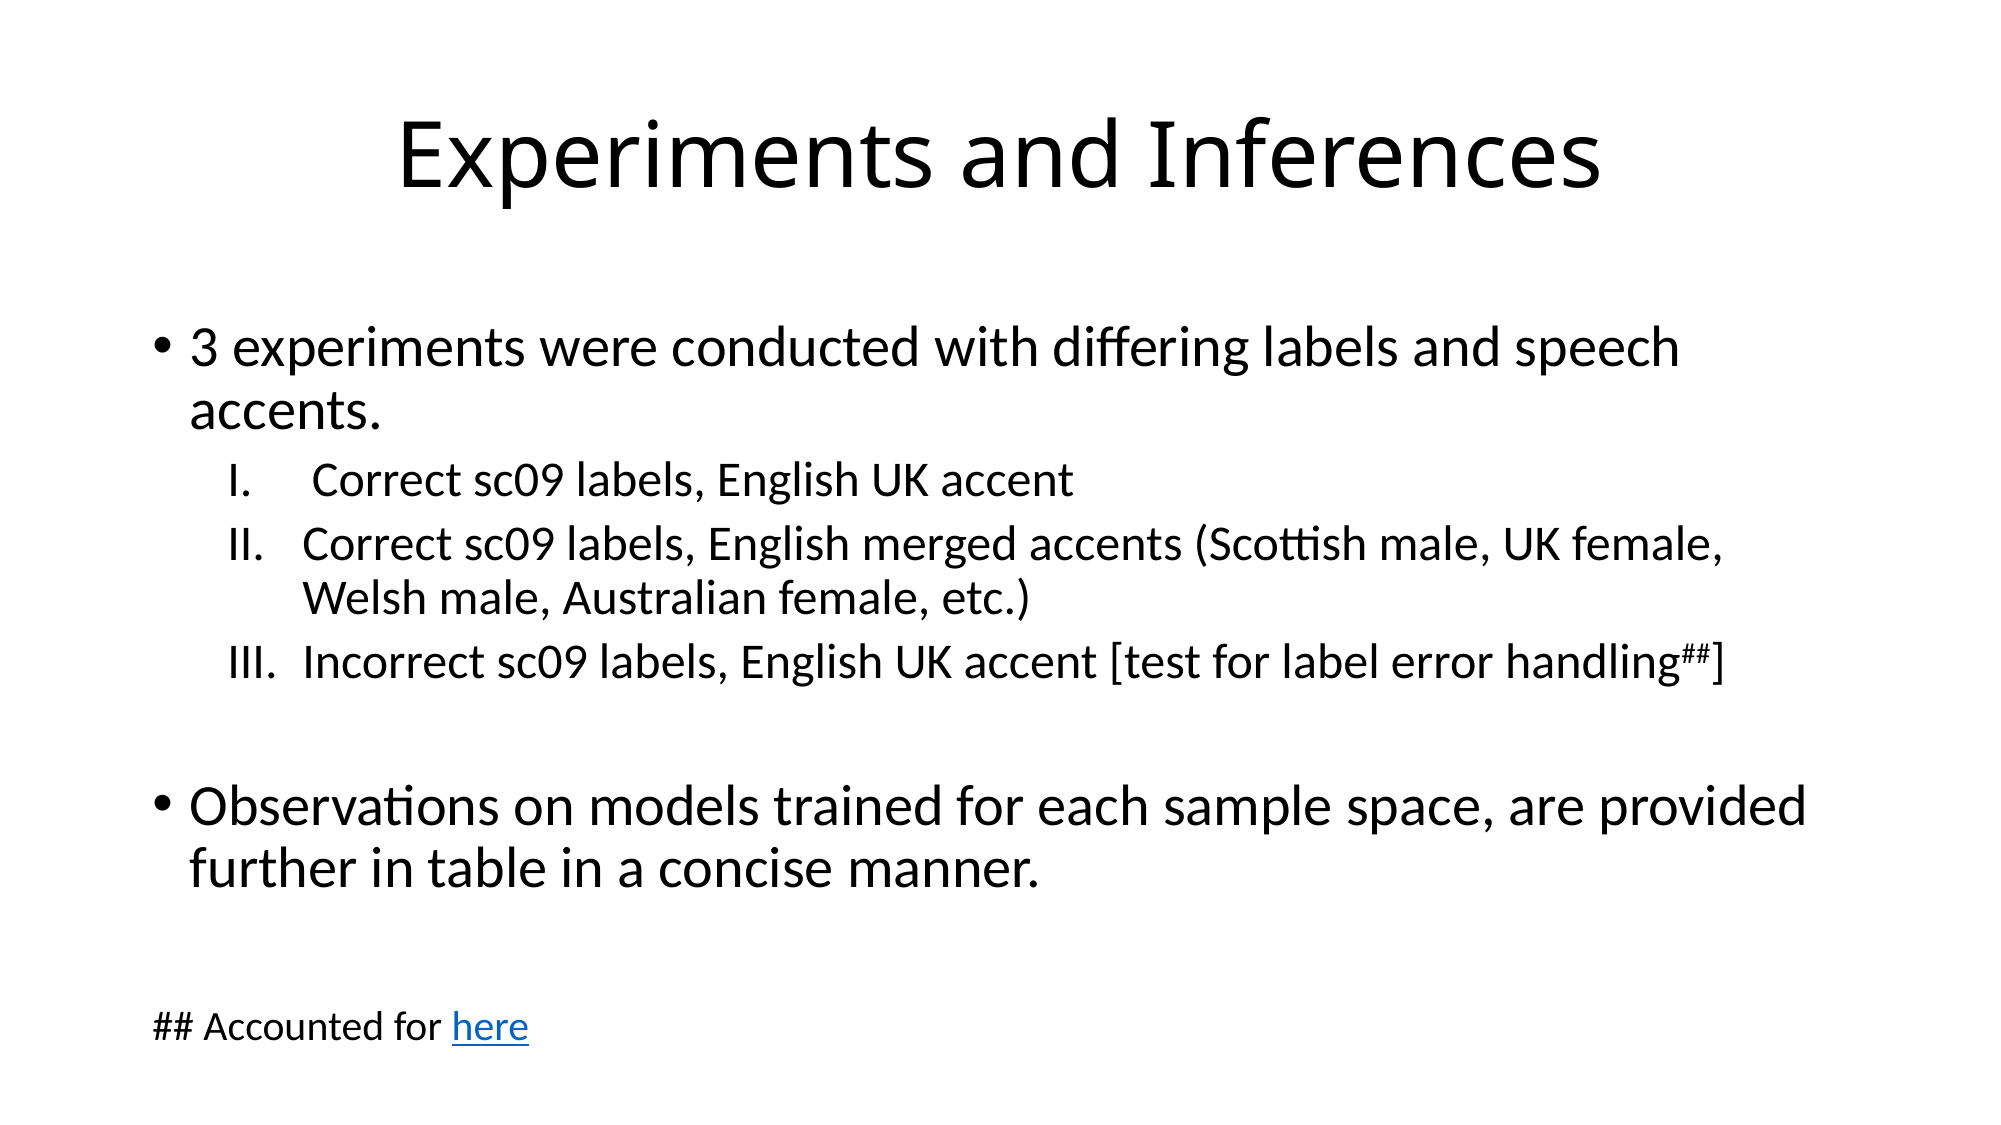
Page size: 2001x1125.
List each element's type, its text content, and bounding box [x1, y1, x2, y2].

list 3 experiments were conducted with differing labels and speech accents. Correct sc09 labels, English UK accent Correct sc09 labels, English merged accents (Scottish male, UK female, Welsh male, Australian female, etc.) Incorrect sc09 labels, English UK accent [test for label error handling##] Observations on models trained for each sample space, are provided further in table in a concise manner. ## Accounted for here [137, 309, 1863, 1063]
title Experiments and Inferences [137, 82, 1863, 234]
